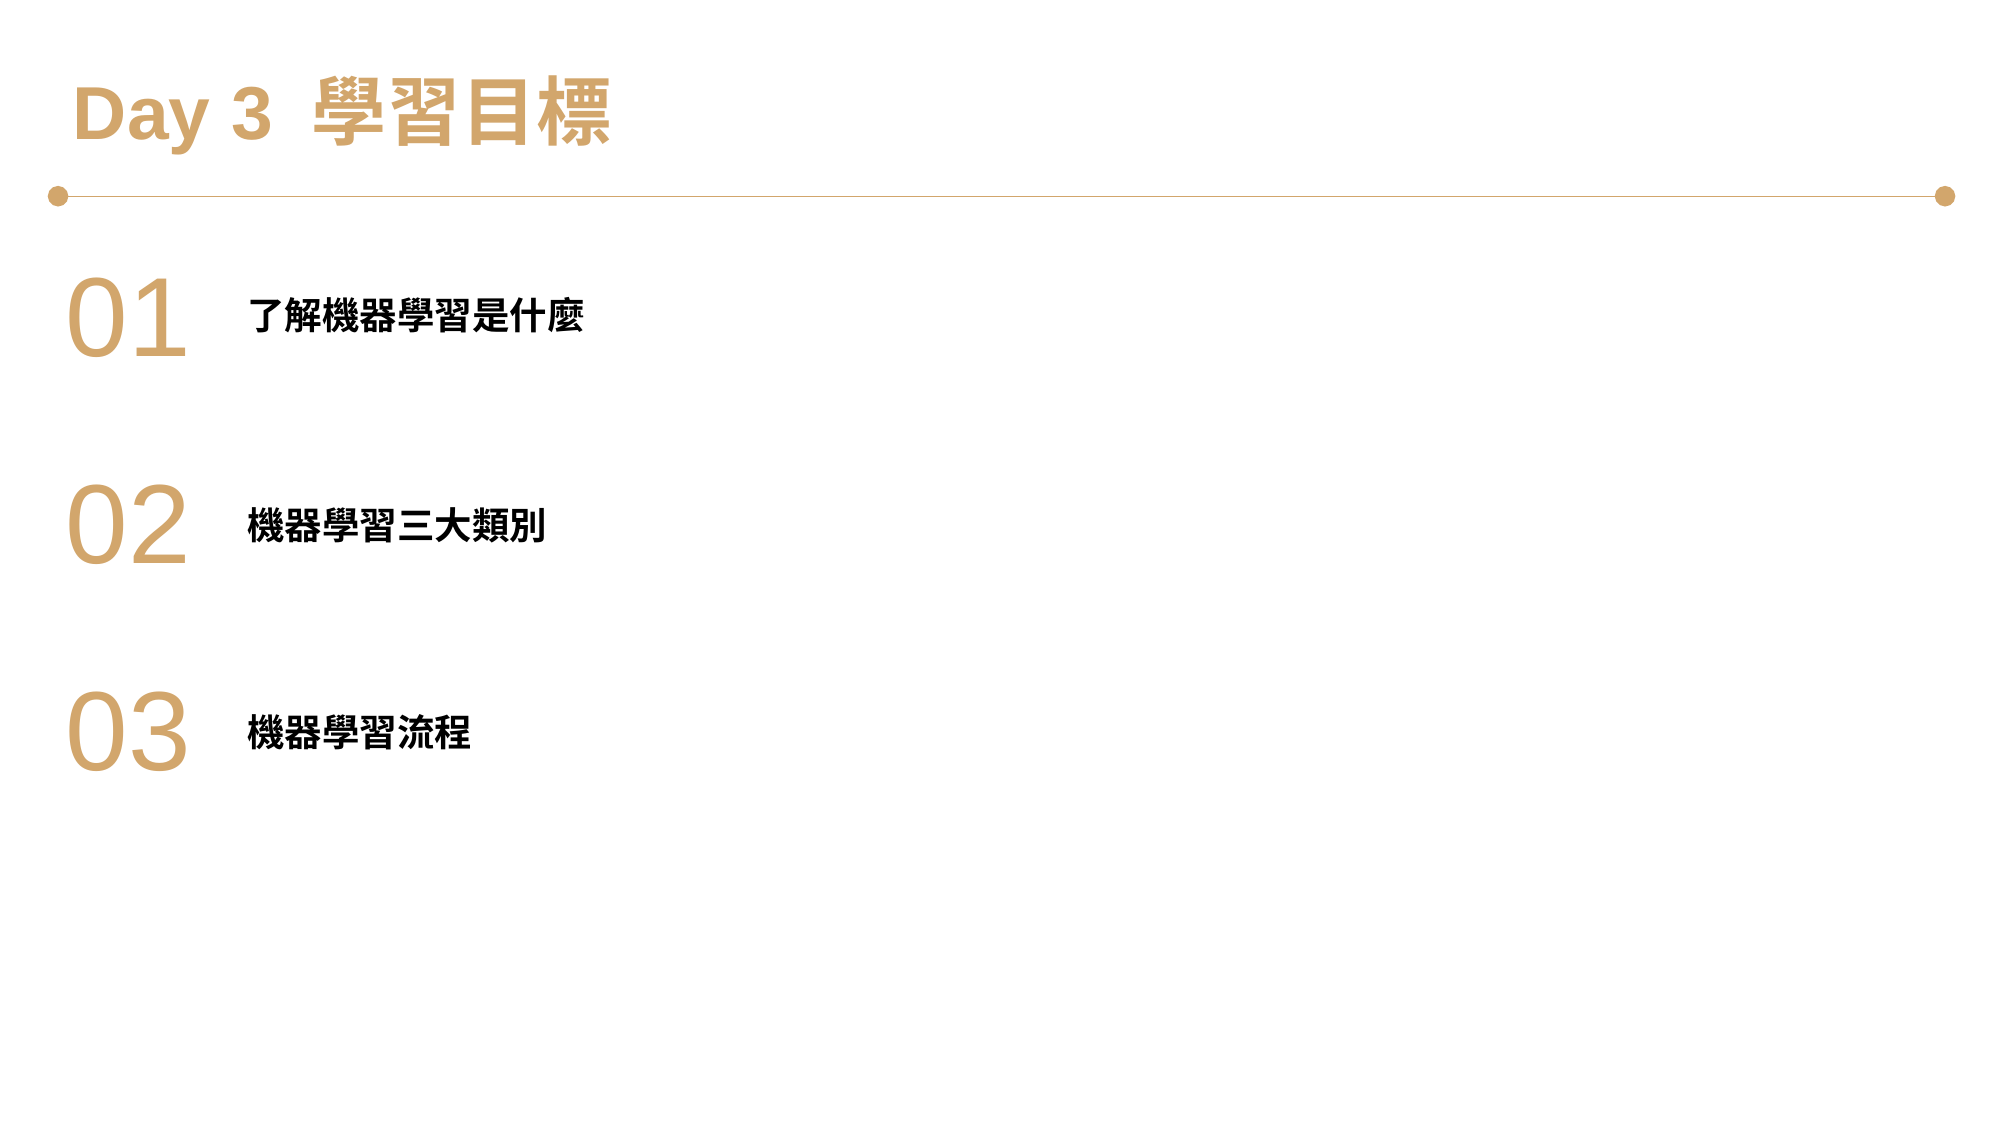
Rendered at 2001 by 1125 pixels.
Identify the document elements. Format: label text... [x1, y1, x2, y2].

list 02 [50, 459, 253, 598]
list 機器學習三大類別 [232, 499, 816, 556]
list 機器學習流程 [232, 706, 816, 763]
list 了解機器學習是什麼 [232, 289, 816, 346]
list 03 [50, 666, 253, 804]
list Day 3 學習目標 [58, 67, 967, 165]
list 01 [50, 252, 253, 390]
